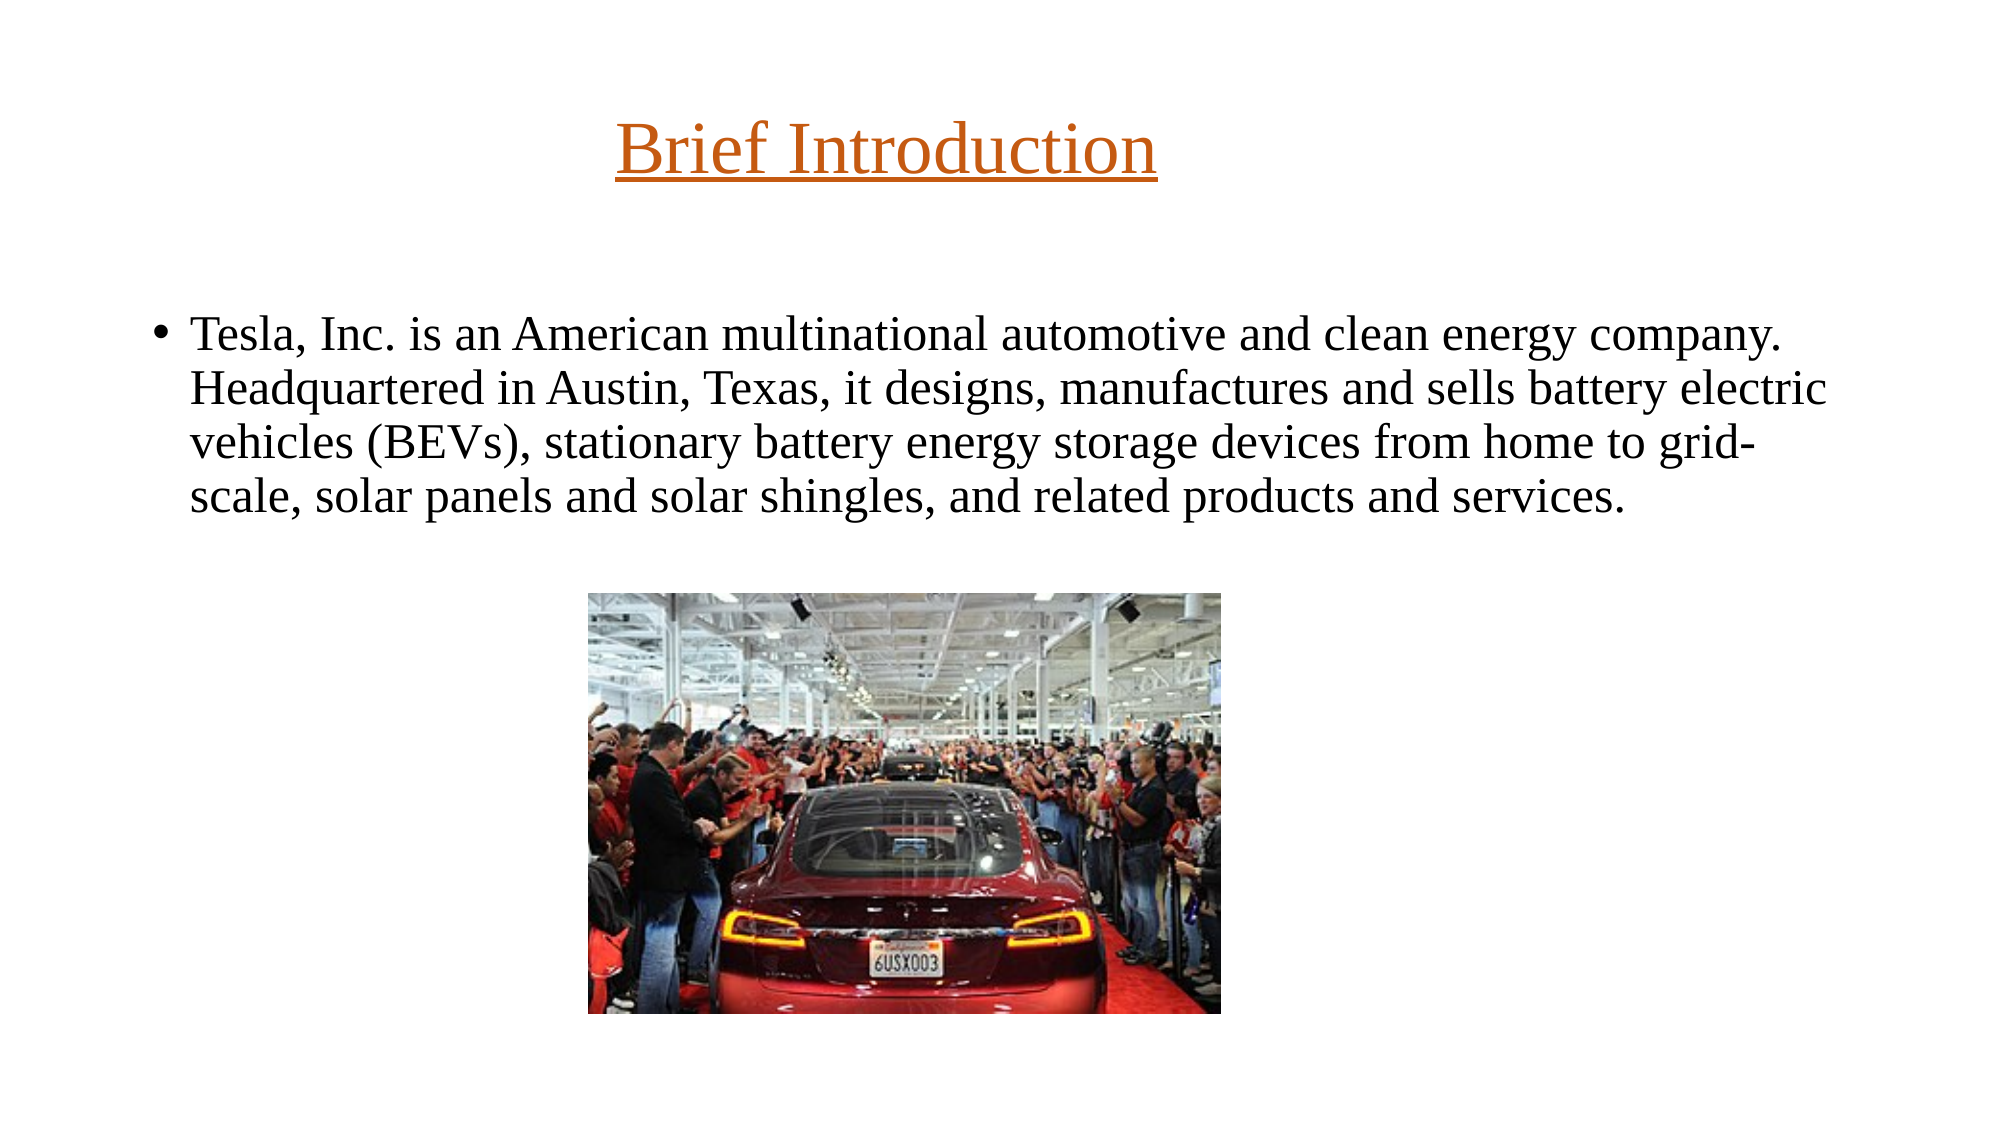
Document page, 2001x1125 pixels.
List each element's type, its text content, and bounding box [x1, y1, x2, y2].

title Brief Introduction [600, 64, 1178, 234]
picture [588, 593, 1221, 1014]
list Tesla, Inc. is an American multinational automotive and clean energy company. Headquartered in Austin, Texas, it designs, manufactures and sells battery electric vehicles (BEVs), stationary battery energy storage devices from home to grid-scale, solar panels and solar shingles, and related products and services. [137, 299, 1863, 1014]
